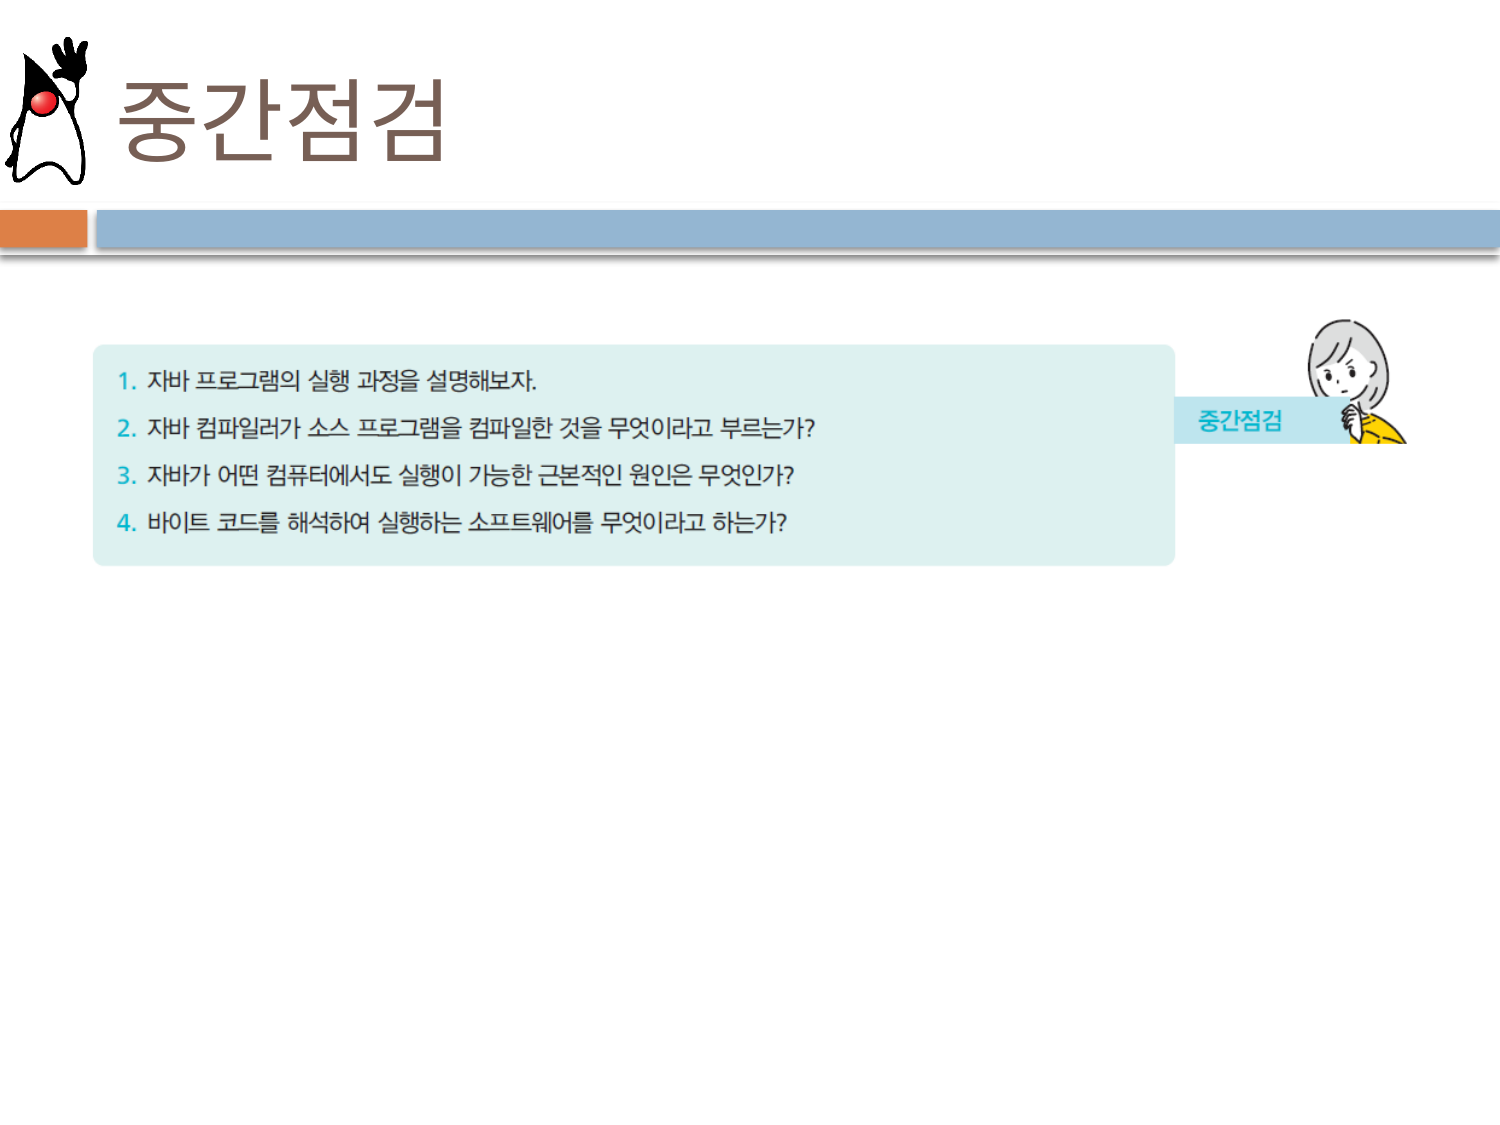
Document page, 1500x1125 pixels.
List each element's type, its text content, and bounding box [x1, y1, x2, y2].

picture [5, 37, 88, 185]
title 중간점검 [100, 37, 1438, 200]
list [80, 295, 1419, 576]
